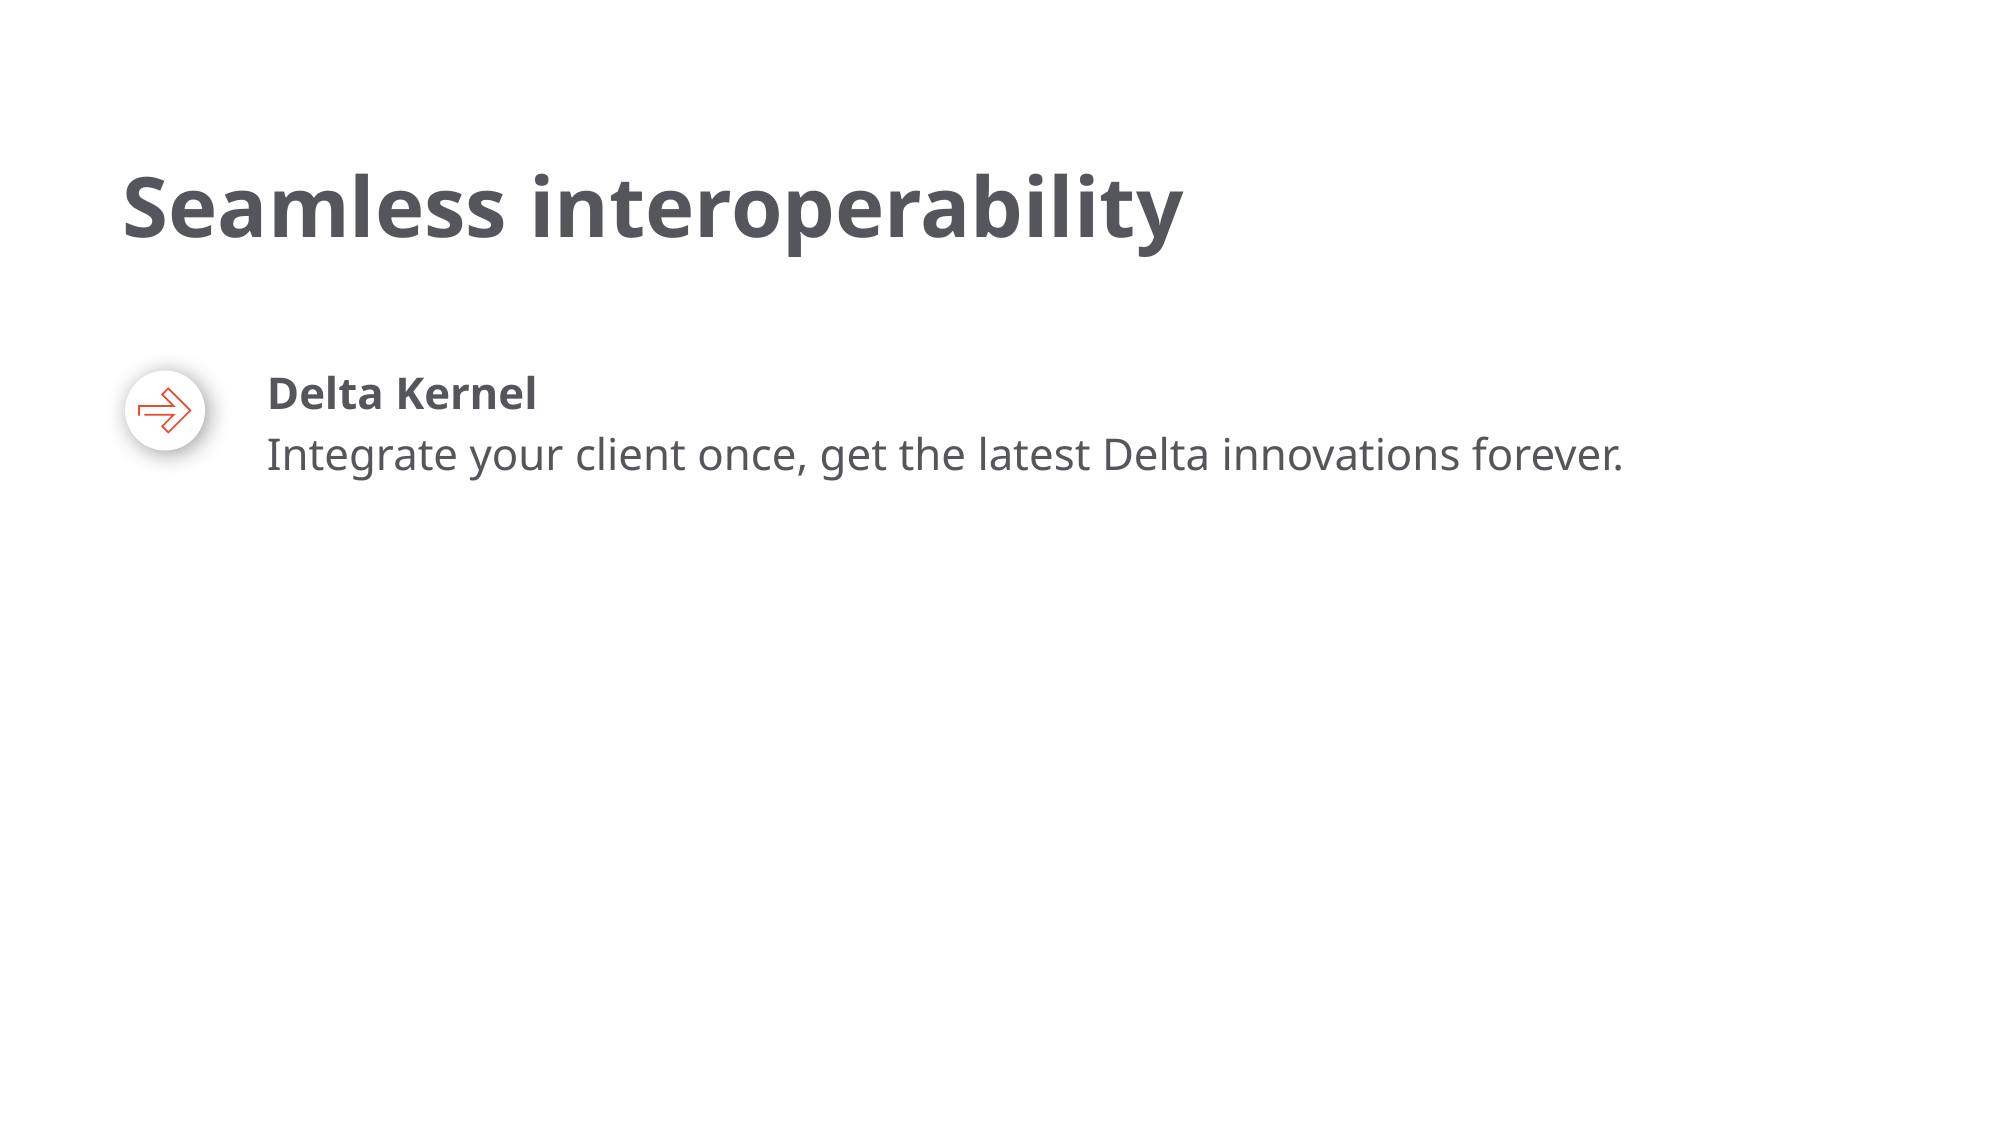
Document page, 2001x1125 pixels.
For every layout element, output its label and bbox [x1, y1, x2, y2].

text_box [124, 370, 206, 451]
title [122, 162, 1872, 259]
list [266, 358, 1785, 426]
